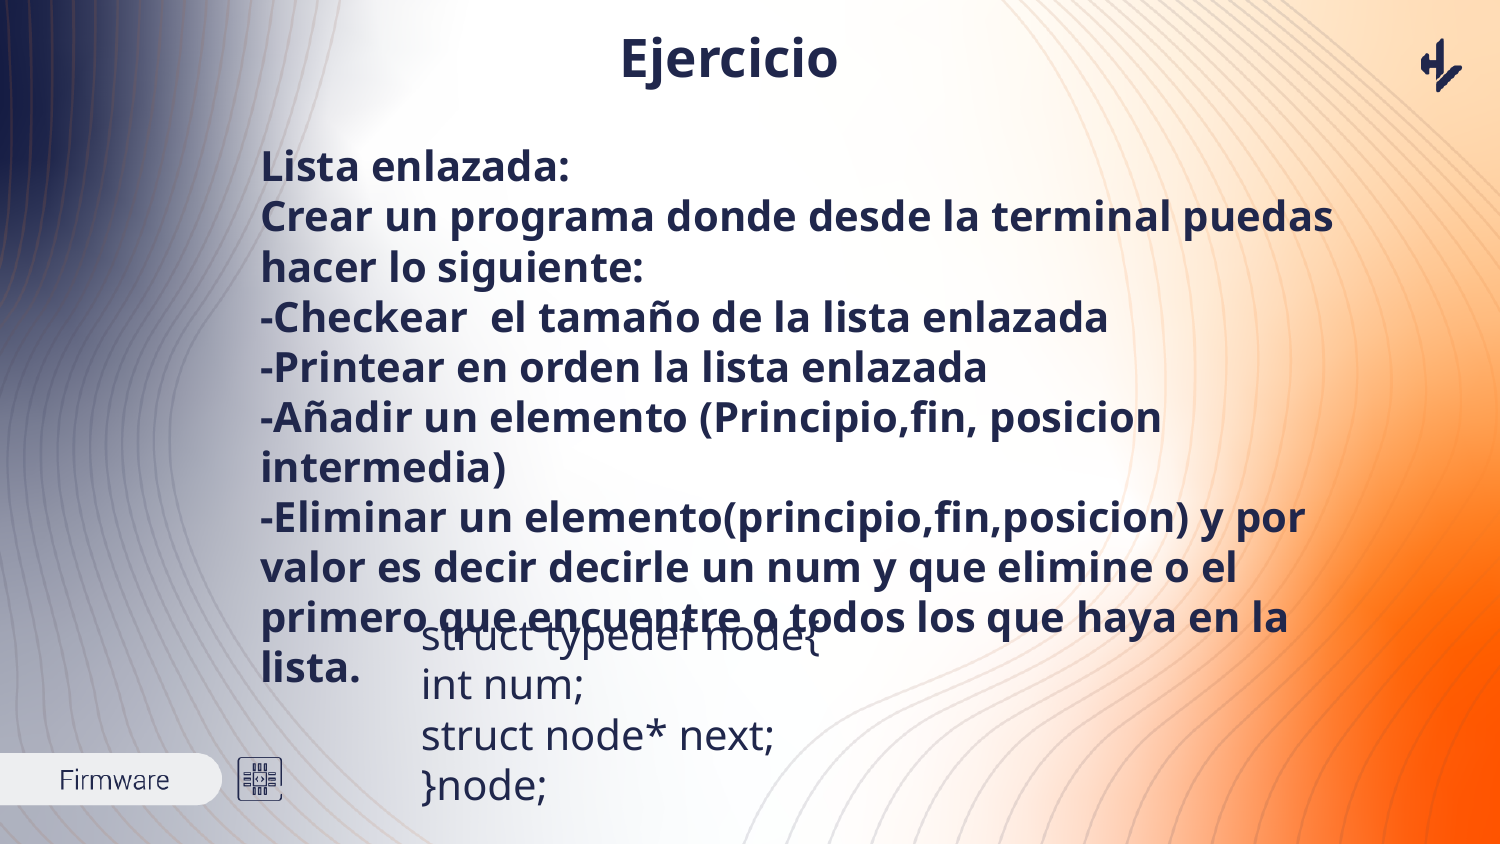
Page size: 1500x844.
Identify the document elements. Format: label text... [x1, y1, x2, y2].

text_box Lista enlazada: Crear un programa donde desde la terminal puedas hacer lo siguiente: -Checkear el tamaño de la lista enlazada -Printear en orden la lista enlazada -Añadir un elemento (Principio,fin, posicion intermedia) -Eliminar un elemento(principio,fin,posicion) y por valor es decir decirle un num y que elimine o el primero que encuentre o todos los que haya en la lista. [244, 125, 1353, 719]
text_box struct typedef node{ int num; struct node* next; }node; [405, 593, 1166, 786]
title Ejercicio [31, 9, 1429, 104]
subtitle [99, 123, 1472, 844]
picture [0, 0, 1500, 844]
